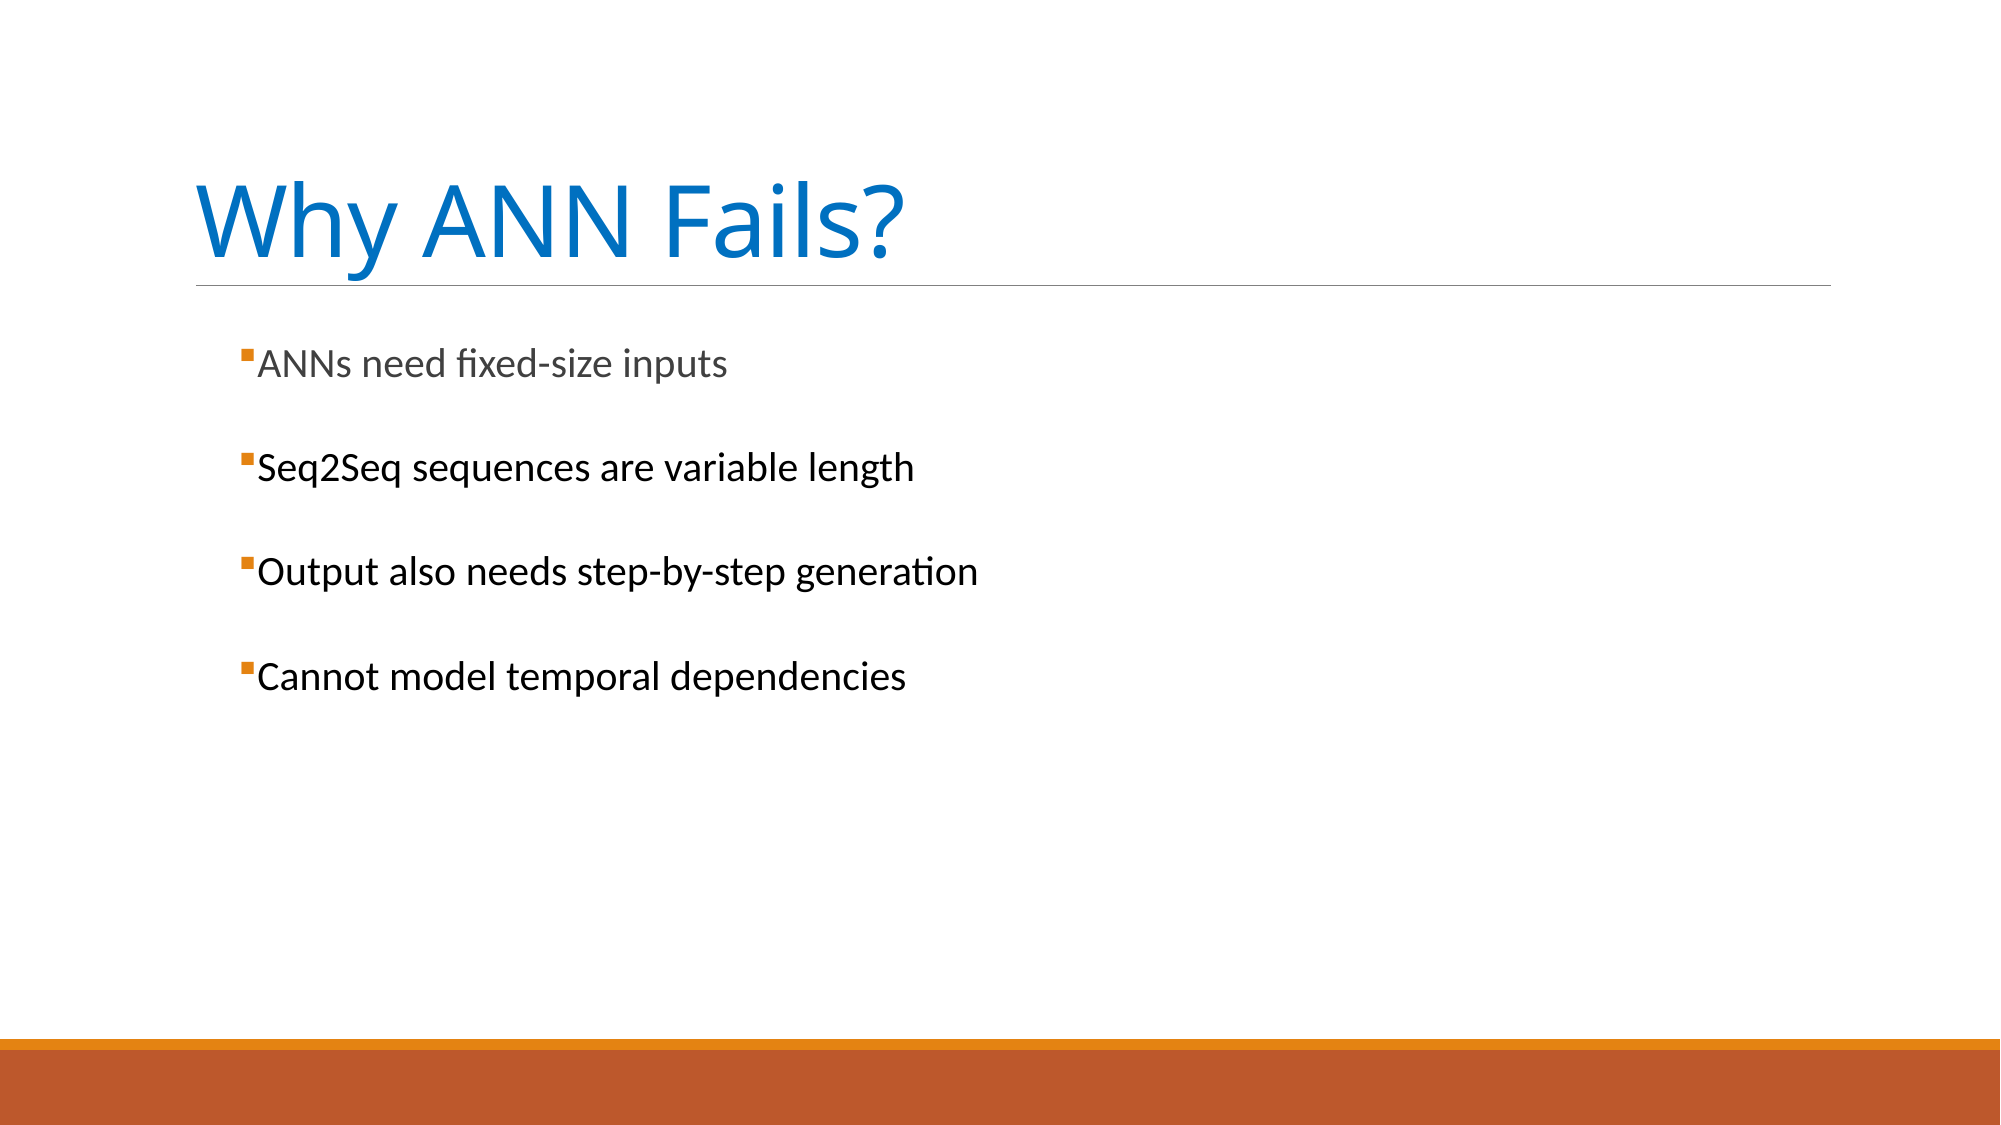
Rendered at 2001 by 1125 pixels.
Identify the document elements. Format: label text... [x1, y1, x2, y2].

list ANNs need fixed-size inputs Seq2Seq sequences are variable length Output also needs step-by-step generation Cannot model temporal dependencies [180, 302, 1830, 963]
title Why ANN Fails? [180, 47, 1830, 285]
